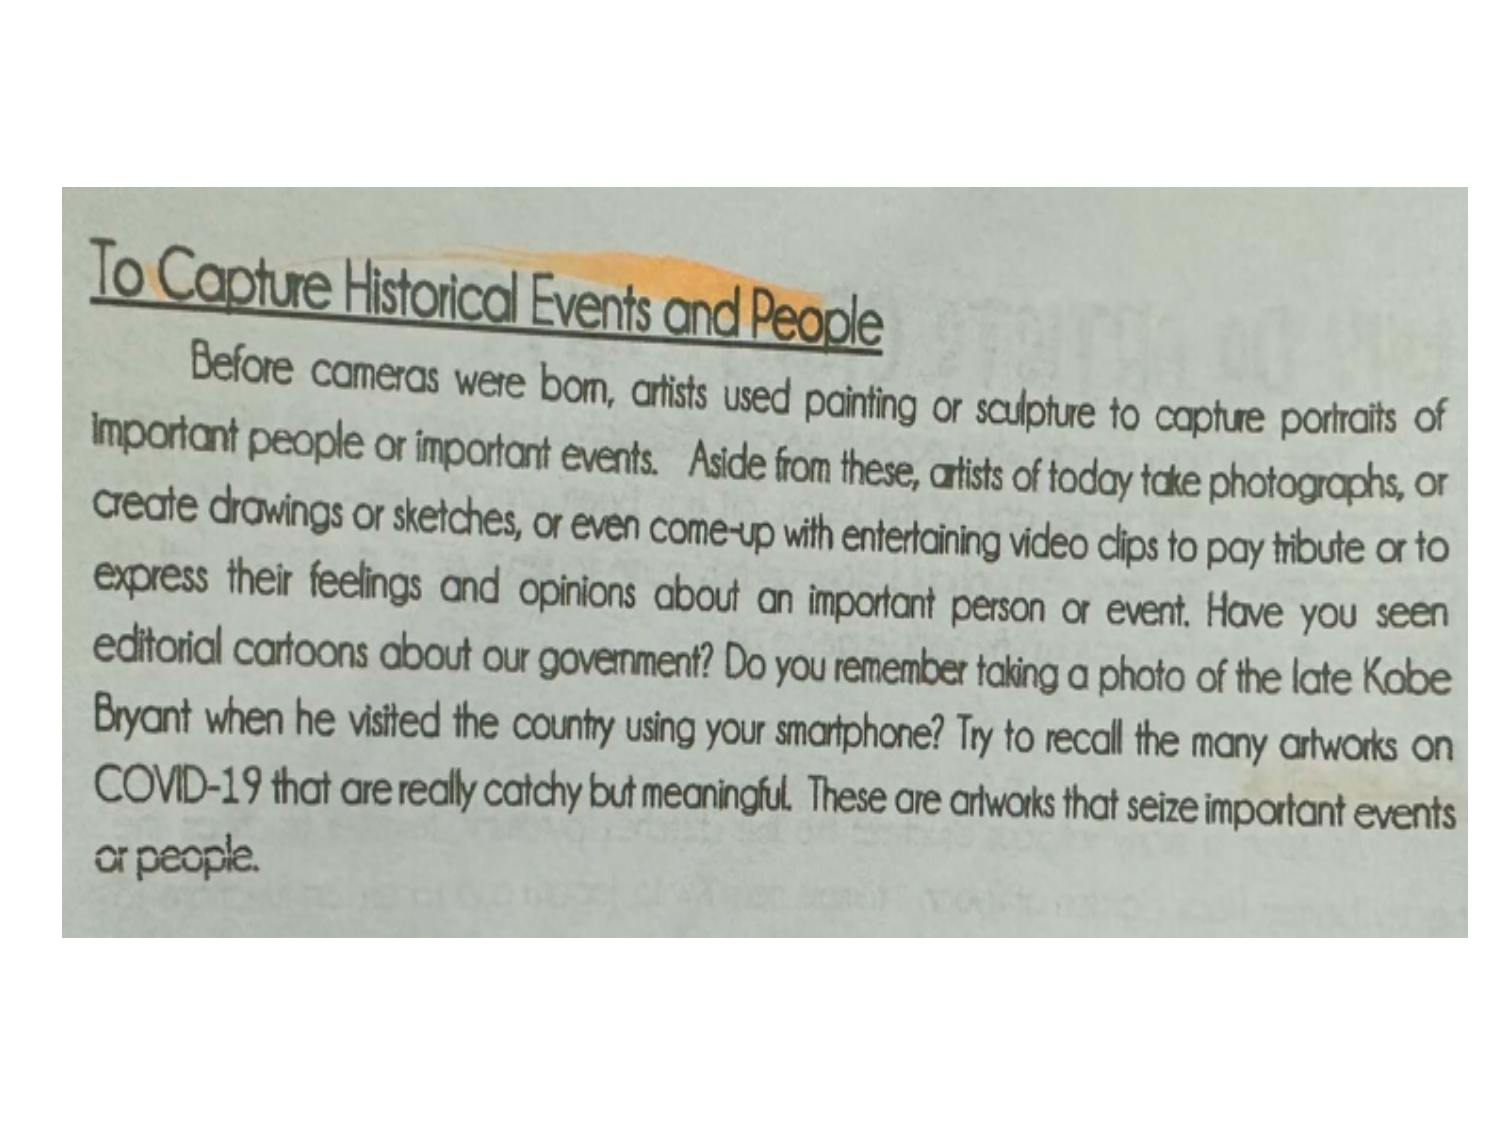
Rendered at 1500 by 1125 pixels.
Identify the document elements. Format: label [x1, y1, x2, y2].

list [62, 187, 1468, 938]
